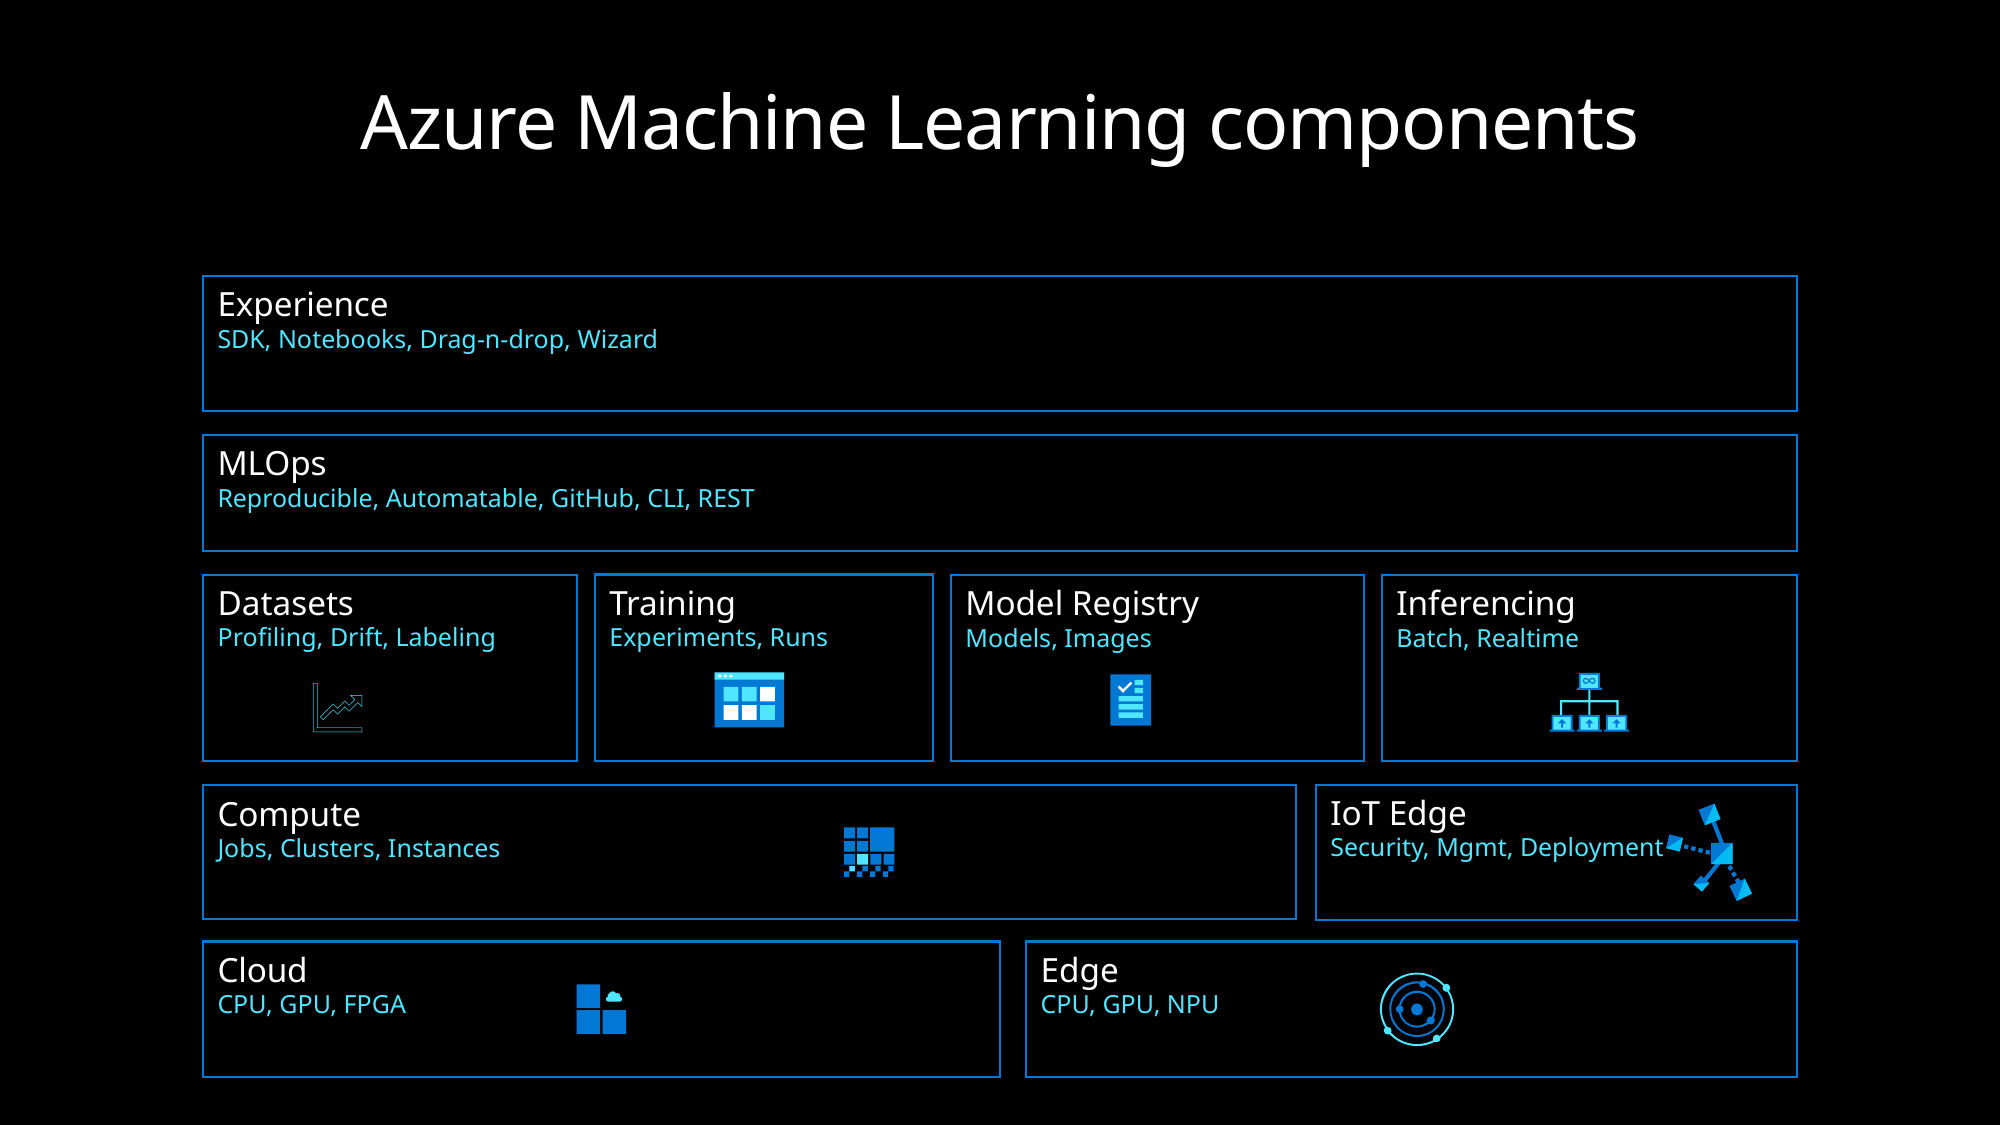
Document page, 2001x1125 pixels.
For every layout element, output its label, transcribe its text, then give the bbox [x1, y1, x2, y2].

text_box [1549, 659, 1630, 741]
text_box Experience SDK, Notebooks, Drag-n-drop, Wizard [202, 276, 1797, 412]
text_box Compute Jobs, Clusters, Instances [202, 785, 1296, 919]
text_box Model Registry Models, Images [950, 574, 1364, 761]
text_box IoT Edge Security, Mgmt, Deployment [1315, 784, 1797, 920]
title Azure Machine Learning components [96, 75, 1904, 166]
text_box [576, 984, 627, 1035]
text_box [1104, 673, 1158, 727]
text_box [1667, 805, 1750, 899]
text_box Inferencing Batch, Realtime [1381, 574, 1797, 761]
text_box Edge CPU, GPU, NPU [1025, 941, 1797, 1077]
picture [302, 673, 372, 742]
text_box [713, 664, 785, 736]
text_box Training Experiments, Runs [594, 574, 933, 761]
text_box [1379, 971, 1455, 1047]
text_box Cloud CPU, GPU, FPGA [202, 941, 1000, 1077]
text_box Datasets Profiling, Drift, Labeling [202, 574, 577, 761]
text_box MLOps Reproducible, Automatable, GitHub, CLI, REST [202, 434, 1797, 551]
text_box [843, 827, 895, 878]
